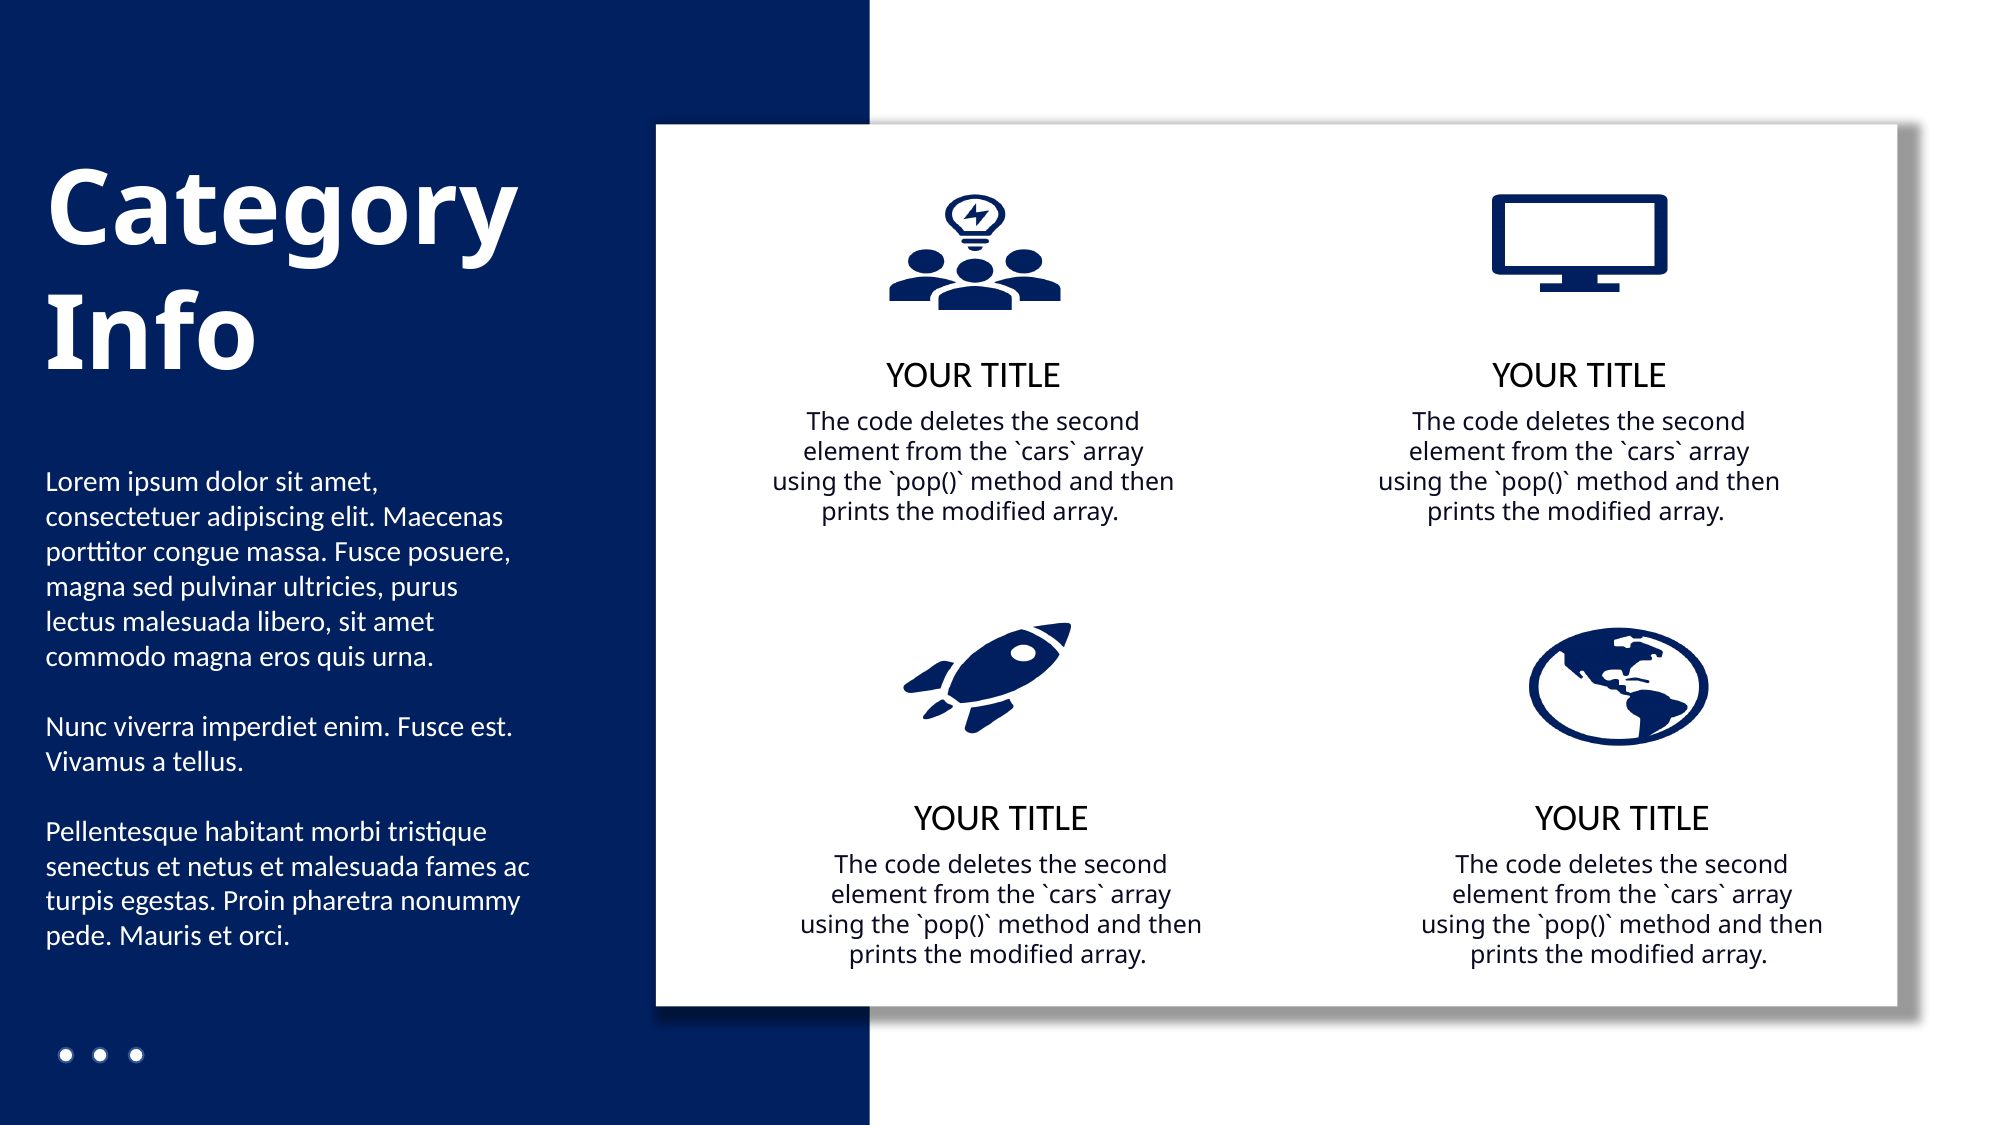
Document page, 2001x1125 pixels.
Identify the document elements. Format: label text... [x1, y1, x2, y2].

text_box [58, 1047, 144, 1063]
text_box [1401, 785, 1844, 973]
text_box [0, 0, 871, 1125]
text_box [752, 342, 1195, 530]
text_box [1358, 342, 1801, 530]
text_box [780, 785, 1223, 973]
picture [887, 612, 1087, 744]
text_box Lorem ipsum dolor sit amet, consectetuer adipiscing elit. Maecenas porttitor congue massa. Fusce posuere, magna sed pulvinar ultricies, purus lectus malesuada libero, sit amet commodo magna eros quis urna. Nunc viverra imperdiet enim. Fusce est. Vivamus a tellus. Pellentesque habitant morbi tristique senectus et netus et malesuada fames ac turpis egestas. Proin pharetra nonummy pede. Mauris et orci. [30, 454, 549, 994]
picture [1505, 612, 1732, 761]
text_box Category Info [30, 133, 593, 398]
picture [1474, 174, 1685, 312]
text_box [655, 123, 1898, 1007]
picture [861, 178, 1087, 327]
